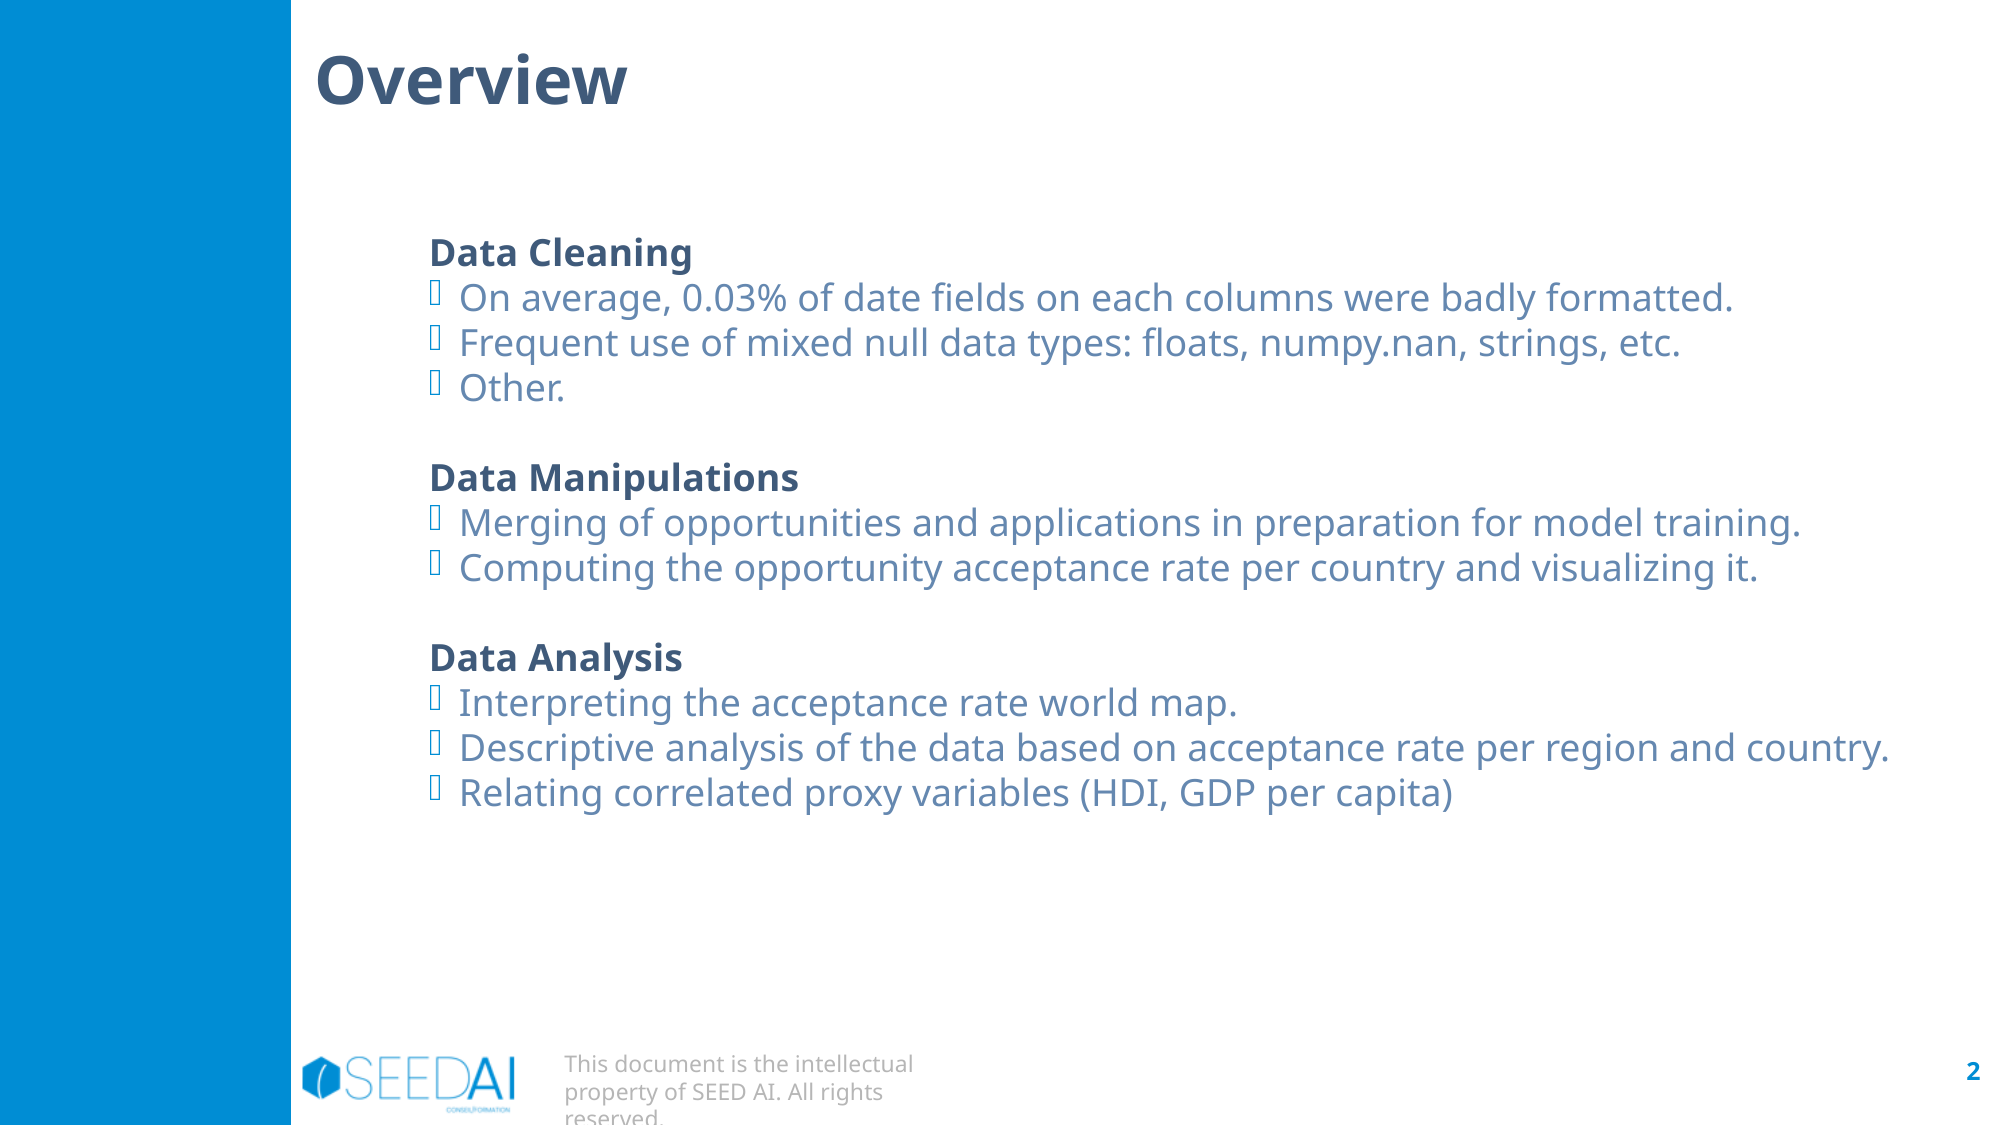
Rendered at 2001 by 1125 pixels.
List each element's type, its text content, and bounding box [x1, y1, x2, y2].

slide_number 2 [1744, 1042, 1996, 1103]
list Overview [299, 16, 1985, 149]
text_box Data Cleaning On average, 0.03% of date fields on each columns were badly formatted. Frequent use of mixed null data types: floats, numpy.nan, strings, etc. Other. Data Manipulations Merging of opportunities and applications in preparation for model training. Computing the opportunity acceptance rate per country and visualizing it. Data Analysis Interpreting the acceptance rate world map. Descriptive analysis of the data based on acceptance rate per region and country. Relating correlated proxy variables (HDI, GDP per capita) [413, 221, 1984, 1014]
picture [300, 1042, 521, 1124]
